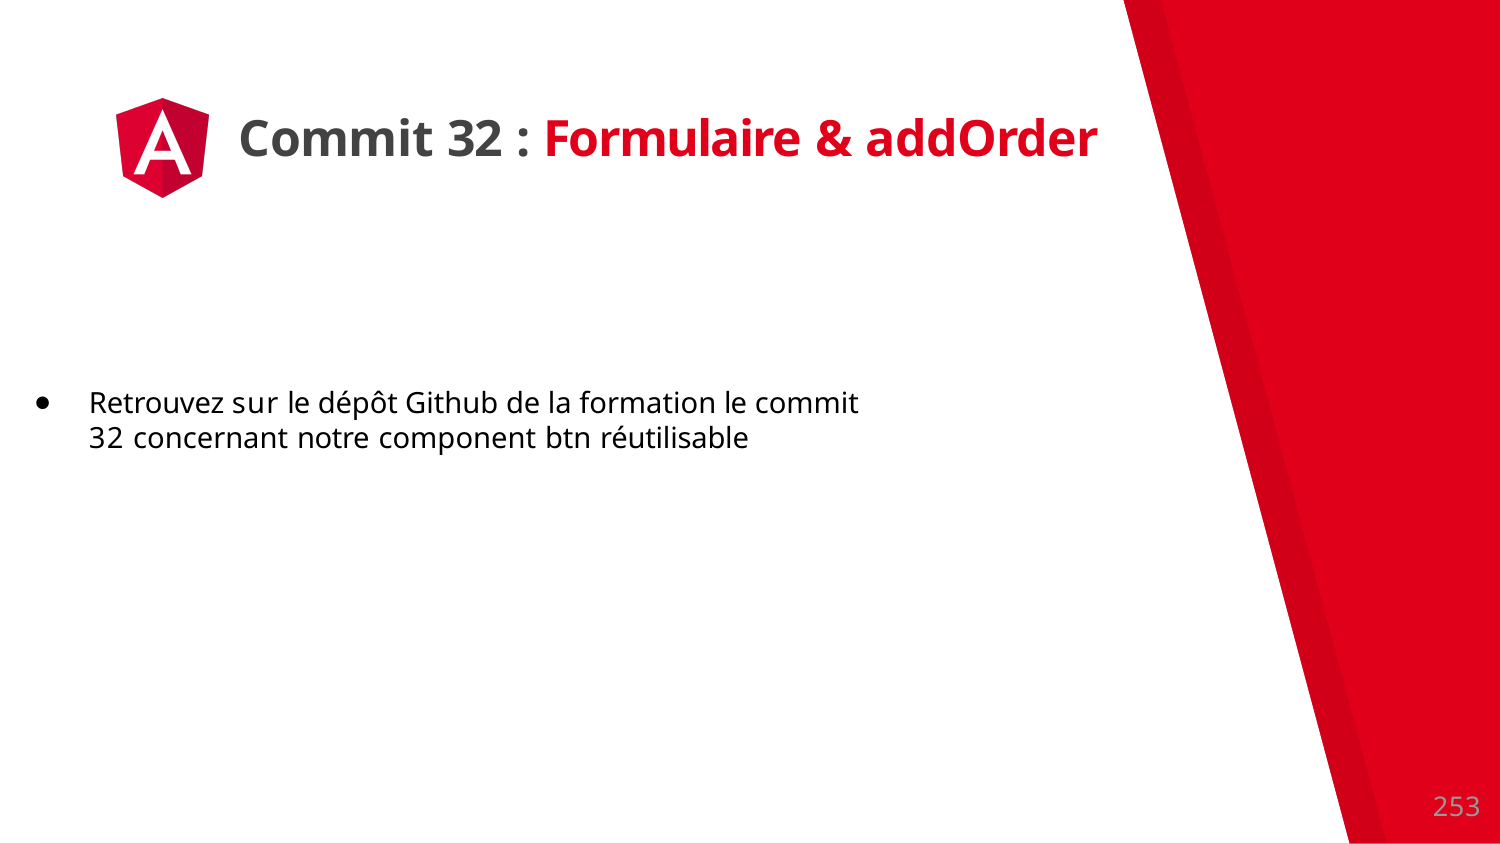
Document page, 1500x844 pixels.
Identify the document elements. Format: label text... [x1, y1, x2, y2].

picture [100, 83, 226, 208]
slide_number 252 [1431, 794, 1488, 844]
text_box Retrouvez sur le dépôt Github de la formation le commit 32 concernant notre component btn réutilisable [31, 382, 877, 455]
title Commit 32 : Formulaire & addOrder [55, 27, 1120, 248]
